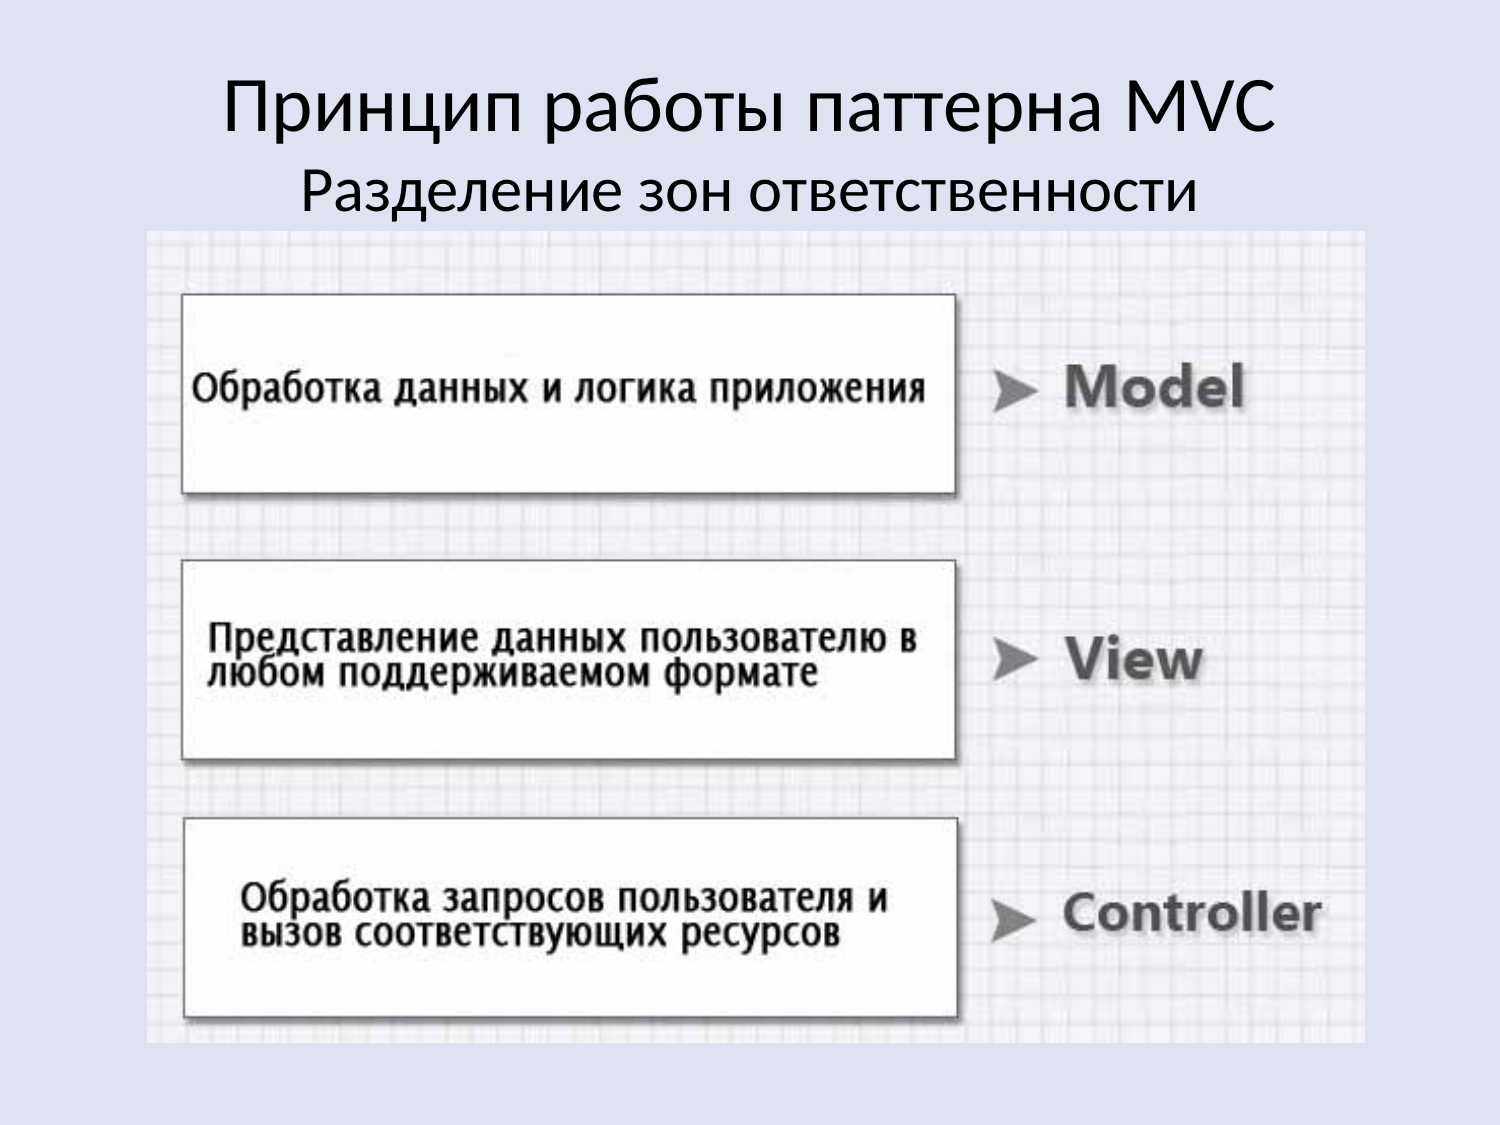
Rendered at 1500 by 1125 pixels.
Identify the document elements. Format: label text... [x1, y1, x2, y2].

title Принцип работы паттерна MVC Разделение зон ответственности [75, 45, 1425, 233]
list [147, 231, 1365, 1044]
